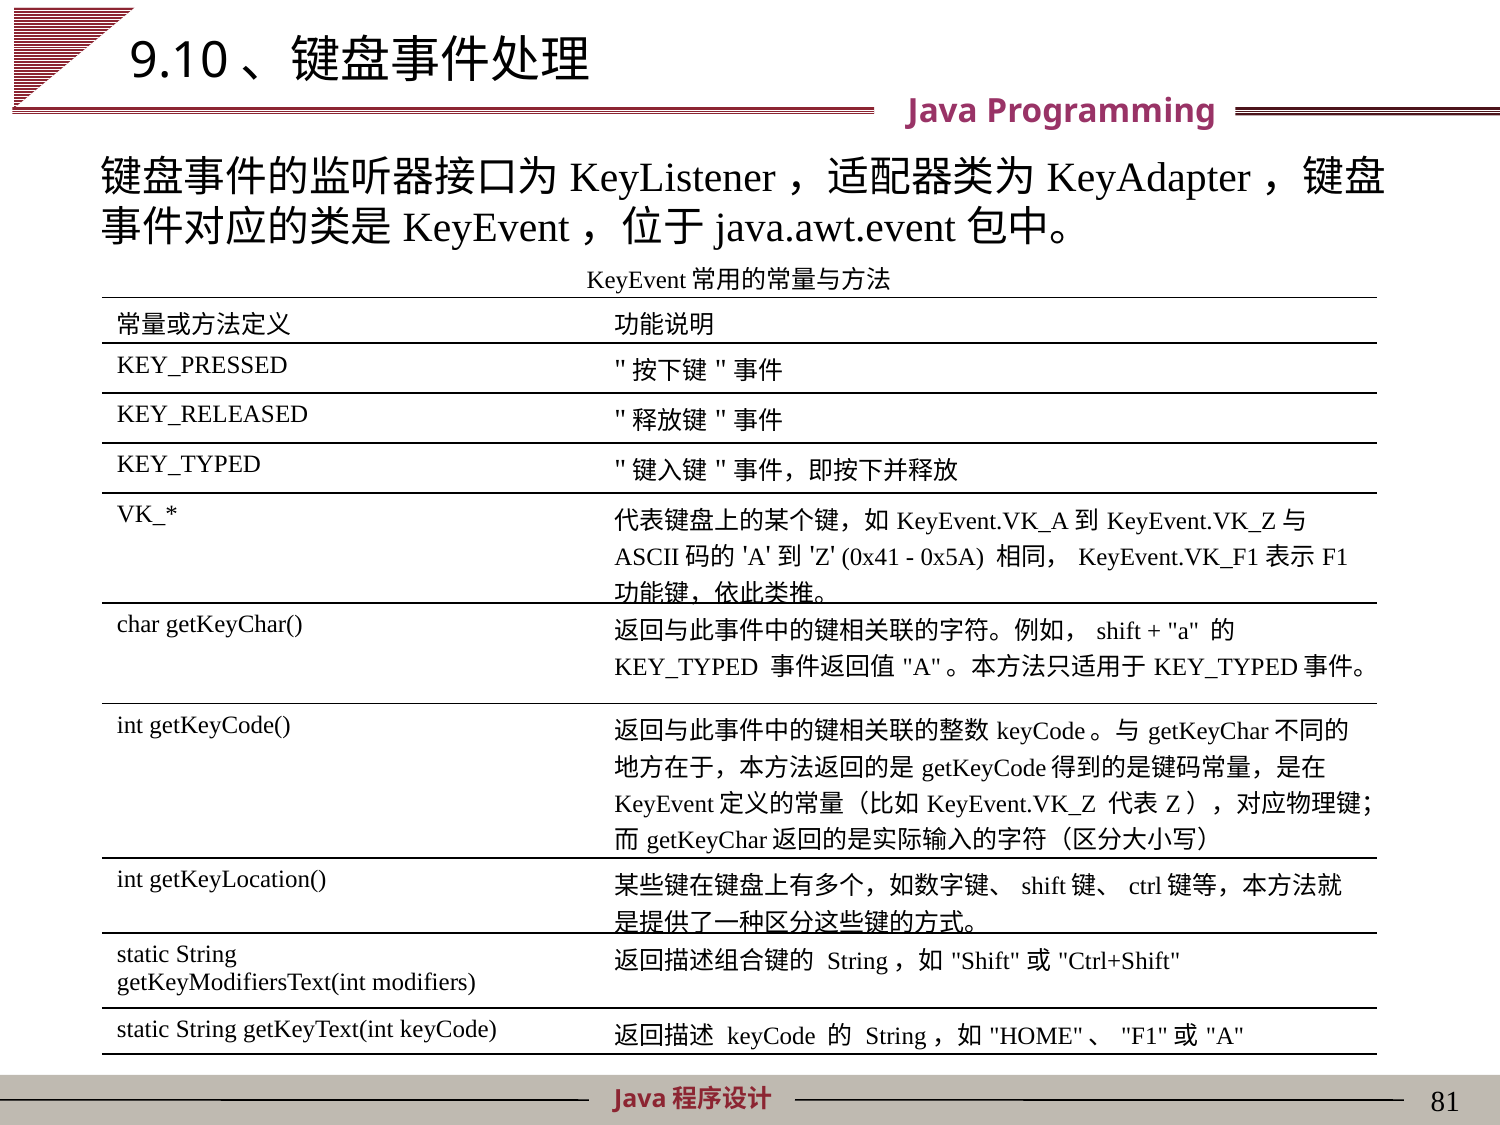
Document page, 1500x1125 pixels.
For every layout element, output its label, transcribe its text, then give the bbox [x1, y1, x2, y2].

table_cell 返回描述组合键的 String，如"Shift"或"Ctrl+Shift" [599, 934, 1377, 1007]
table_cell 代表键盘上的某个键，如KeyEvent.VK_A到KeyEvent.VK_Z与 ASCII码的'A'到'Z' (0x41 - 0x5A) 相同，KeyEvent.VK_F1表示F1功能键，依此类推。 [599, 494, 1377, 602]
table_cell 常量或方法定义 [102, 298, 599, 342]
table_cell int getKeyCode() [102, 704, 599, 857]
table_cell 某些键在键盘上有多个，如数字键、shift键、ctrl键等，本方法就是提供了一种区分这些键的方式。 [599, 859, 1377, 932]
table_cell static String getKeyText(int keyCode) [102, 1009, 599, 1053]
table_cell 功能说明 [599, 298, 1377, 342]
title 9.10、键盘事件处理 [114, 20, 1390, 96]
table_cell KEY_PRESSED [102, 344, 599, 392]
table_cell KEY_RELEASED [102, 394, 599, 442]
table_cell 返回描述 keyCode 的 String，如"HOME"、"F1"或"A" [599, 1009, 1377, 1053]
table_cell 返回与此事件中的键相关联的字符。例如，shift + "a" 的 KEY_TYPED 事件返回值"A"。本方法只适用于KEY_TYPED事件。 [599, 604, 1377, 703]
table_cell 返回与此事件中的键相关联的整数keyCode。与getKeyChar不同的地方在于，本方法返回的是getKeyCode得到的是键码常量，是在KeyEvent定义的常量（比如KeyEvent.VK_Z 代表Z），对应物理键；而getKeyChar返回的是实际输入的字符（区分大小写） [599, 704, 1377, 857]
table_header KeyEvent常用的常量与方法 [102, 252, 1377, 297]
table_cell "释放键"事件 [599, 394, 1377, 442]
table_cell int getKeyLocation() [102, 859, 599, 932]
table_cell "按下键"事件 [599, 344, 1377, 392]
text_box 键盘事件的监听器接口为KeyListener，适配器类为KeyAdapter，键盘事件对应的类是KeyEvent，位于java.awt.event包中。 [85, 142, 1414, 257]
table_cell char getKeyChar() [102, 604, 599, 703]
table_cell VK_* [102, 494, 599, 602]
table_cell static String getKeyModifiersText(int modifiers) [102, 934, 599, 1007]
table_cell KEY_TYPED [102, 444, 599, 492]
table_cell "键入键"事件，即按下并释放 [599, 444, 1377, 492]
